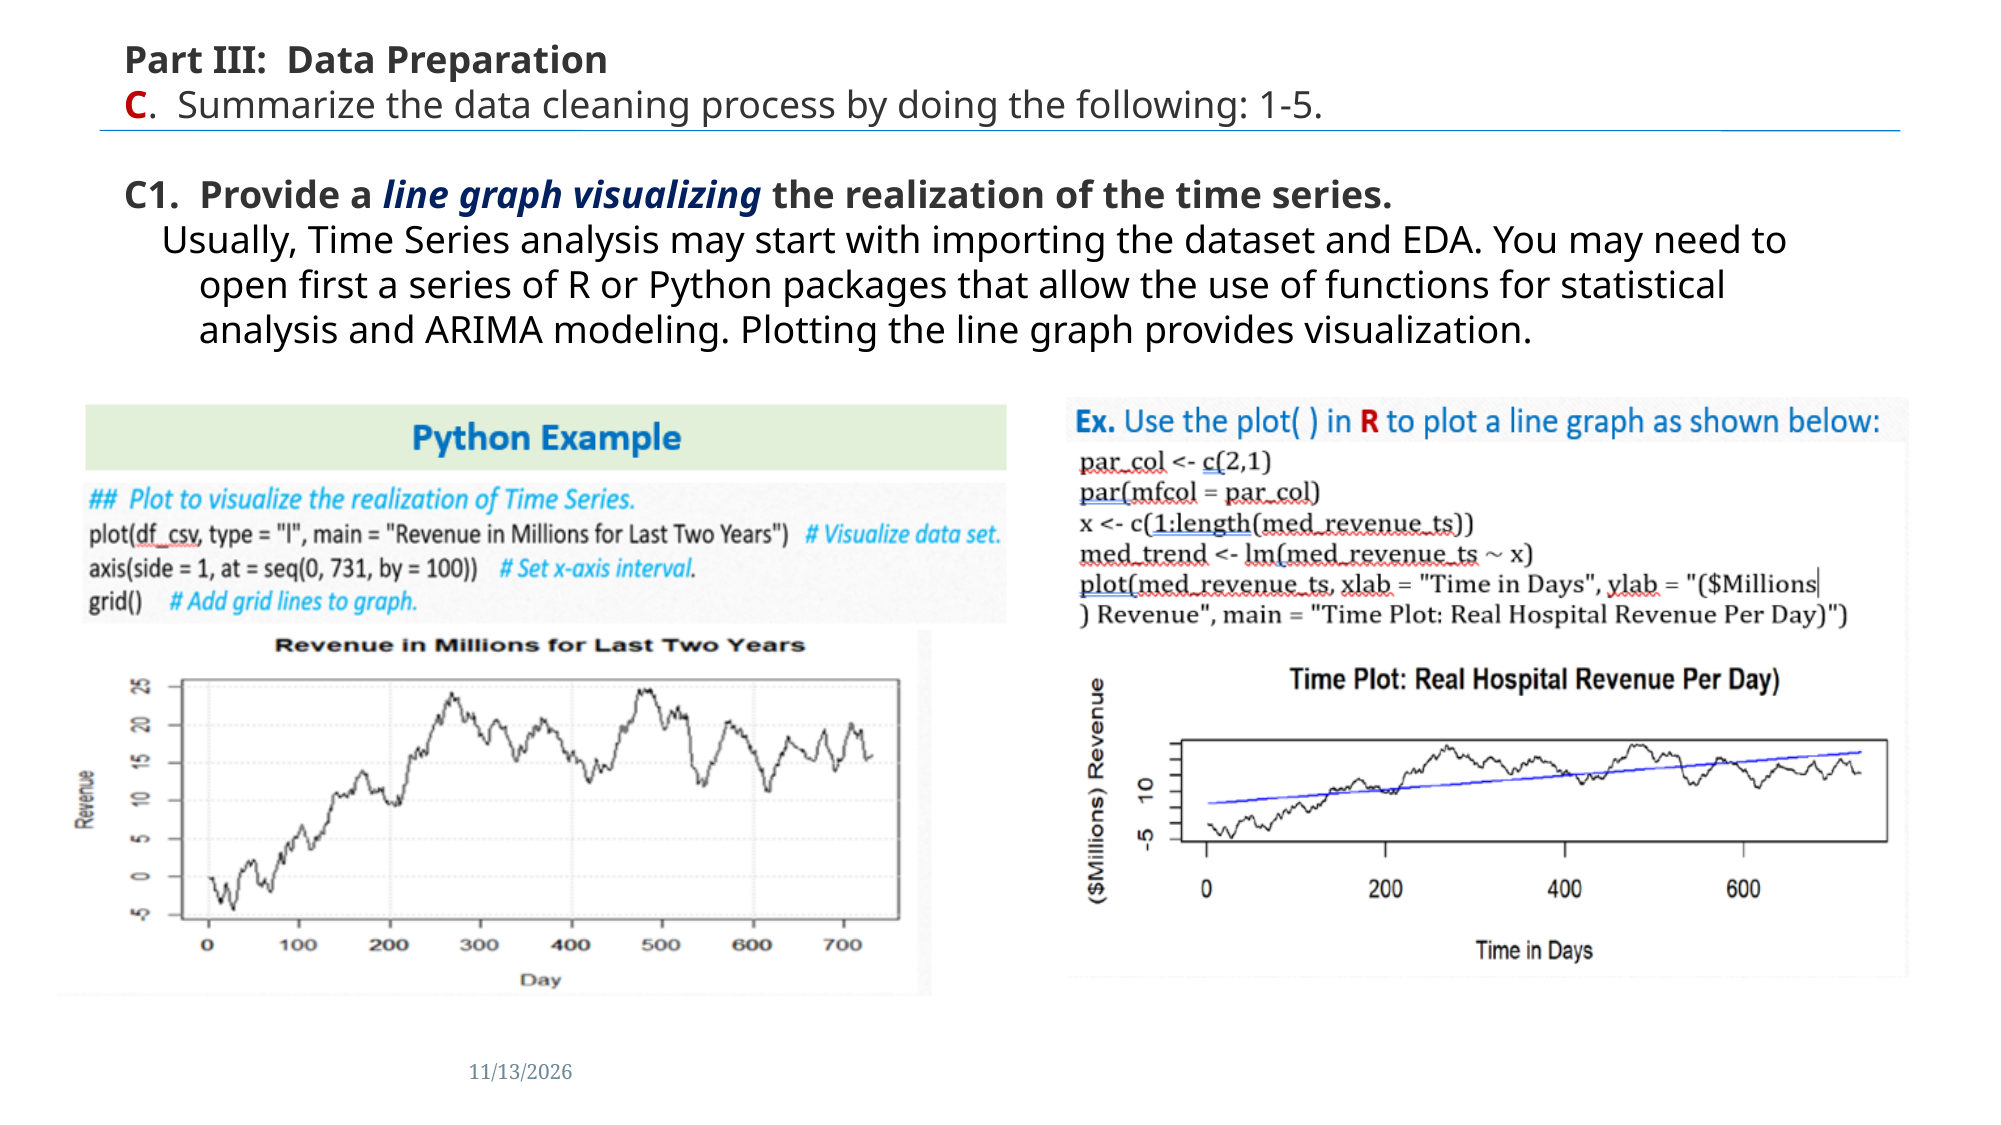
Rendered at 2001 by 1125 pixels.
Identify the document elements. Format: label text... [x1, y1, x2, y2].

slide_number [137, 1042, 588, 1103]
picture [56, 397, 1021, 1007]
text_box Part III: Data Preparation C. Summarize the data cleaning process by doing the following: 1-5. C1. Provide a line graph visualizing the realization of the time series. Usually, Time Series analysis may start with importing the dataset and EDA. You may need to open first a series of R or Python packages that allow the use of functions for statistical analysis and ARIMA modeling. Plotting the line graph provides visualization. [109, 28, 1836, 359]
picture [1066, 397, 1909, 978]
